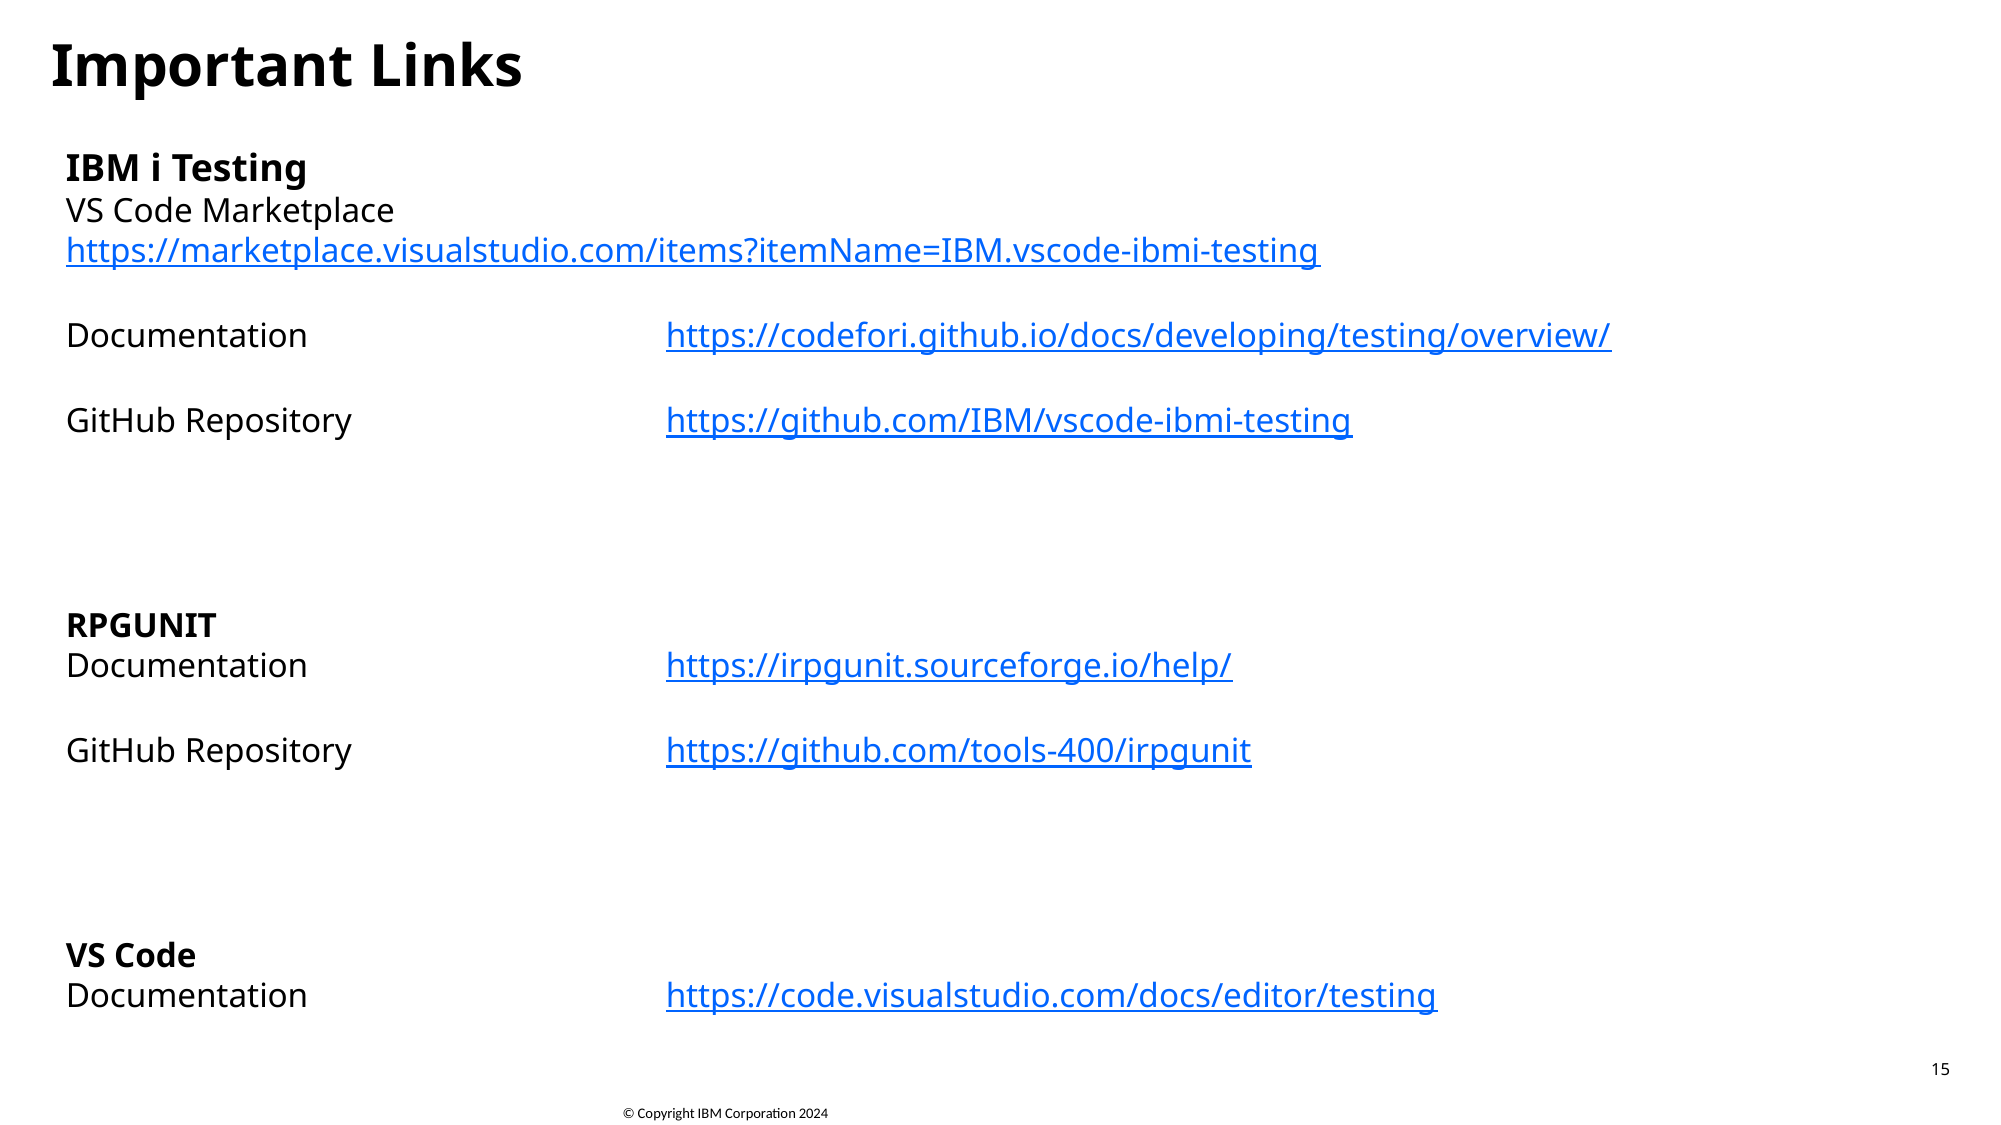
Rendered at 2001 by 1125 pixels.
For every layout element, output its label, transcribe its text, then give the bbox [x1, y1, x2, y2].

slide_number 15 [1500, 1055, 1950, 1086]
list IBM i Testing VS Code Marketplace https://marketplace.visualstudio.com/items?itemName=IBM.vscode-ibmi-testing Documentation https://codefori.github.io/docs/developing/testing/overview/ GitHub Repository https://github.com/IBM/vscode-ibmi-testing RPGUNIT Documentation https://irpgunit.sourceforge.io/help/ GitHub Repository https://github.com/tools-400/irpgunit VS Code Documentation https://code.visualstudio.com/docs/editor/testing [51, 136, 1934, 1068]
title Important Links [51, 36, 1721, 101]
